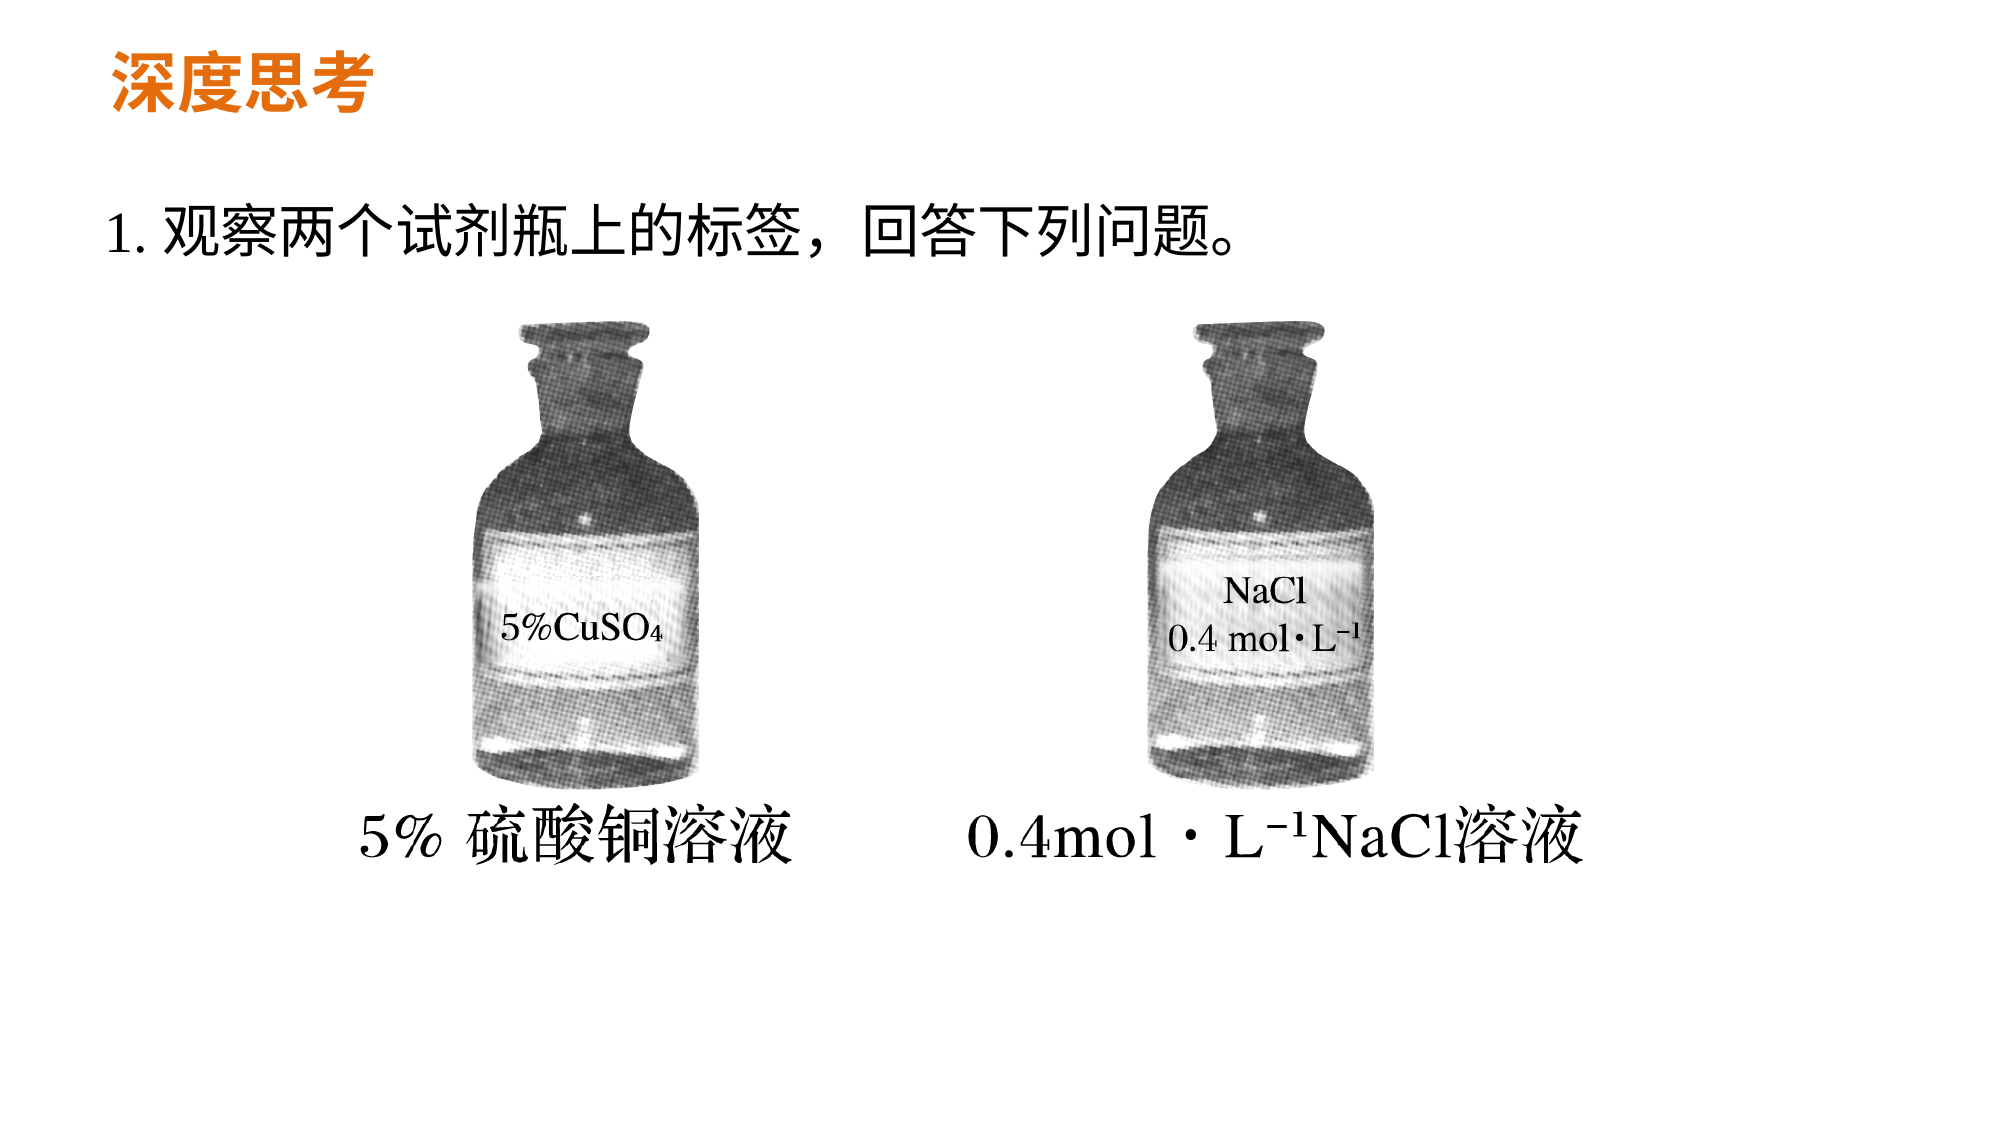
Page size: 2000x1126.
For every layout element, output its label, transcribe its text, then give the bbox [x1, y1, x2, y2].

picture [309, 309, 1590, 868]
text_box 1.观察两个试剂瓶上的标签，回答下列问题。 [84, 149, 1898, 275]
text_box 深度思考 [90, 31, 454, 131]
